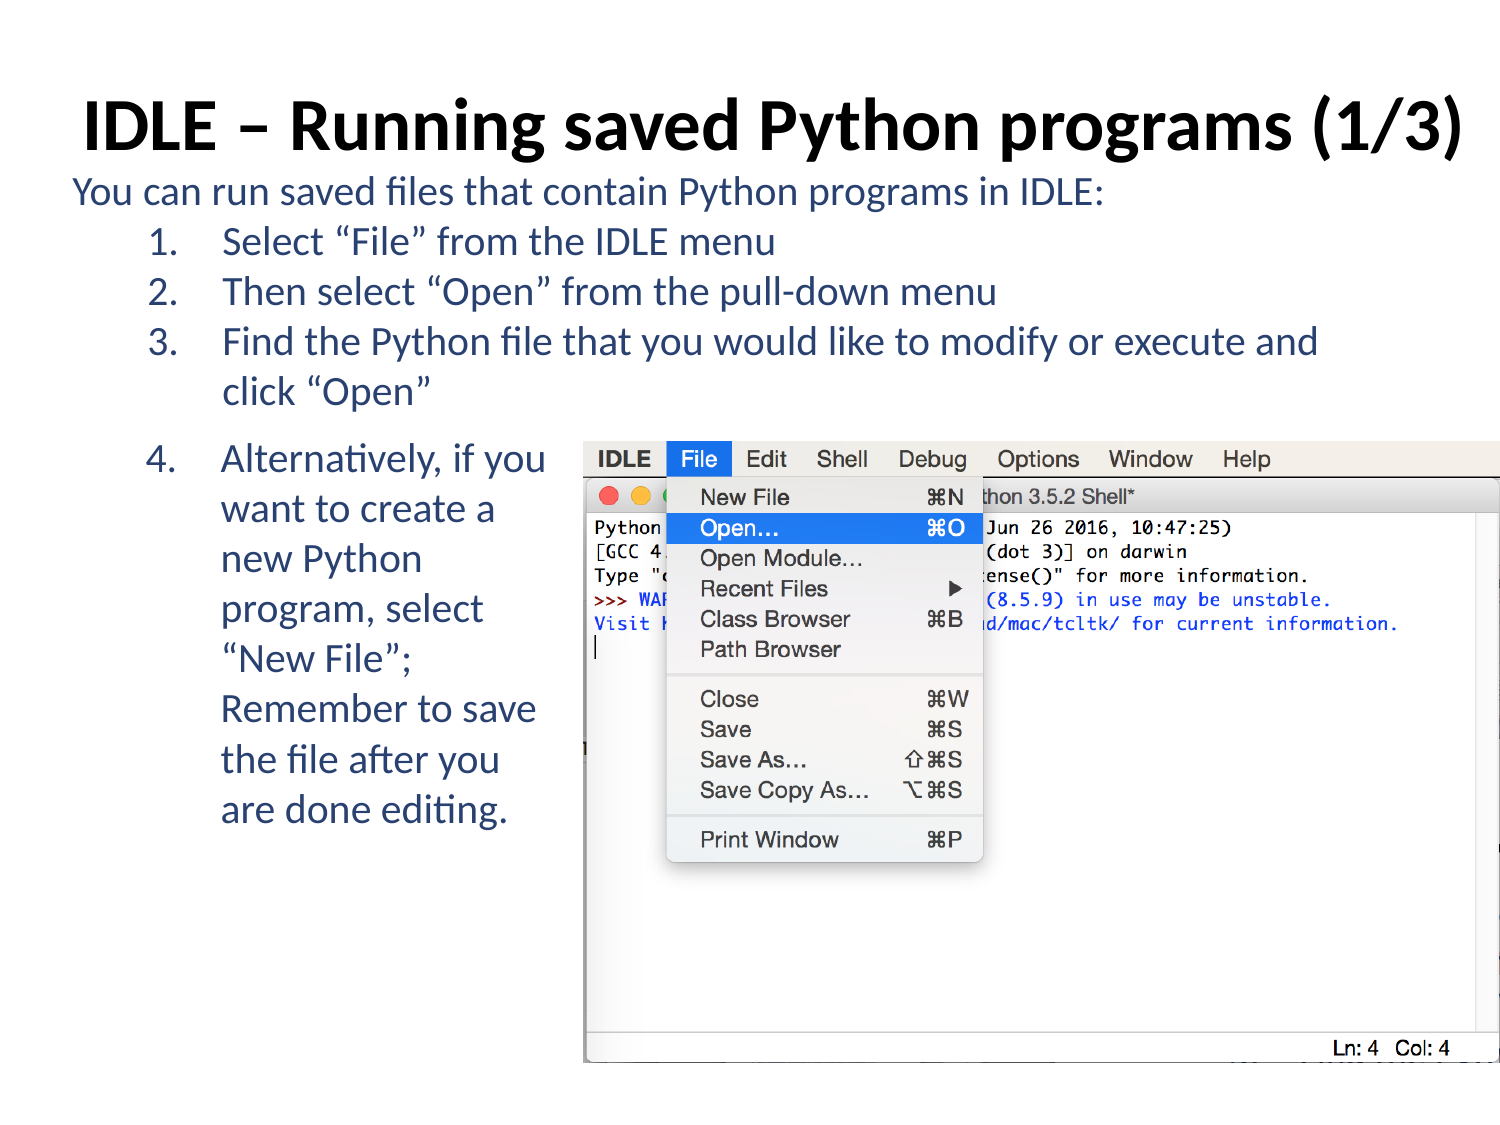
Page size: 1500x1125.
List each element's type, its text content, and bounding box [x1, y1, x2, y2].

text_box Alternatively, if you want to create a new Python program, select “New File”; Remember to save the file after you are done editing. [55, 423, 565, 1080]
text_box You can run saved files that contain Python programs in IDLE: Select “File” from the IDLE menu Then select “Open” from the pull-down menu Find the Python file that you would like to modify or execute and click “Open” [57, 156, 1369, 542]
picture [583, 441, 1500, 1063]
text_box IDLE – Running saved Python programs (1/3) [67, 0, 1500, 242]
